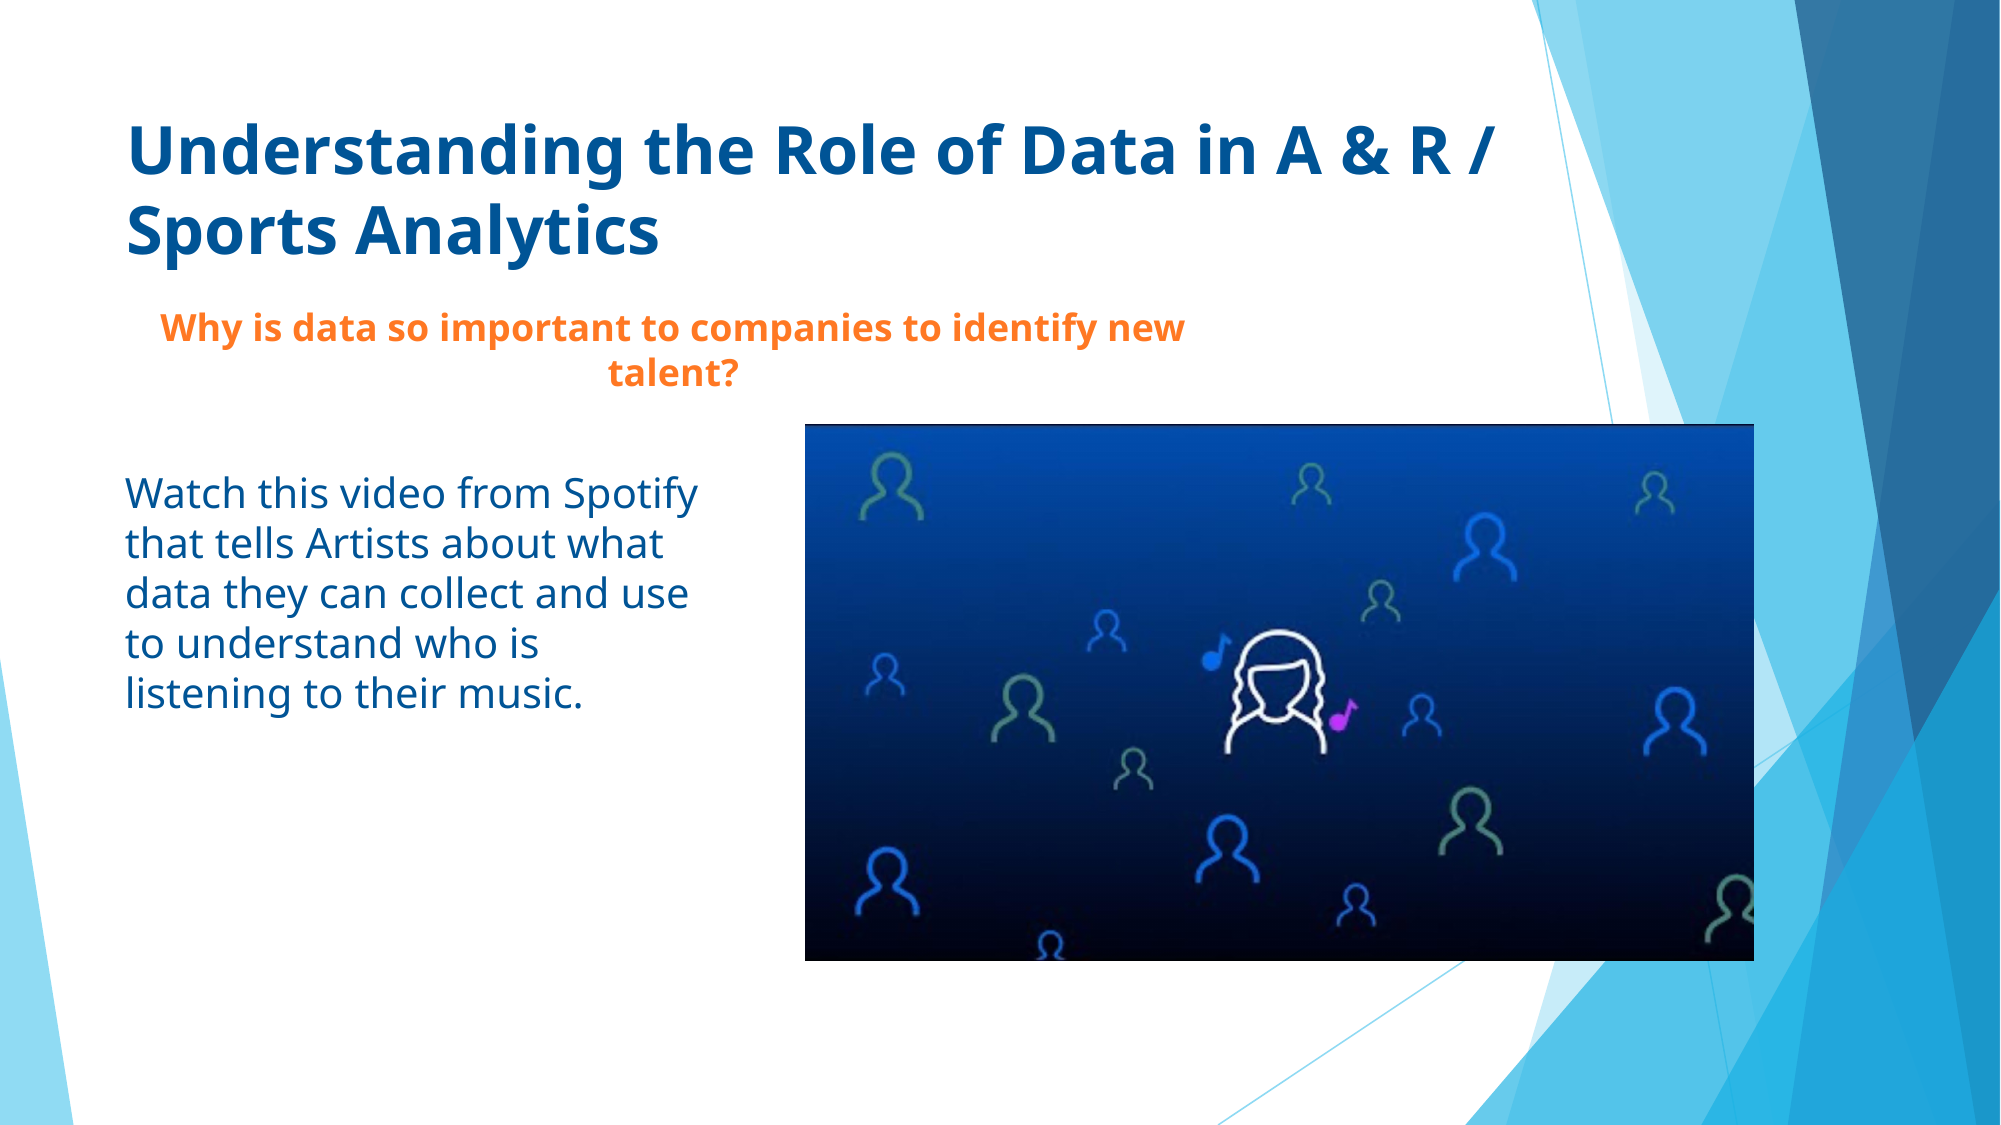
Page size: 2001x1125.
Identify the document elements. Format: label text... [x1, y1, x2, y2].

text_box Watch this video from Spotify that tells Artists about what data they can collect and use to understand who is listening to their music. [109, 459, 732, 1069]
list Why is data so important to companies to identify new talent? [109, 296, 1237, 489]
title Understanding the Role of Data in A & R / Sports Analytics [111, 99, 1522, 317]
picture [805, 424, 1754, 961]
